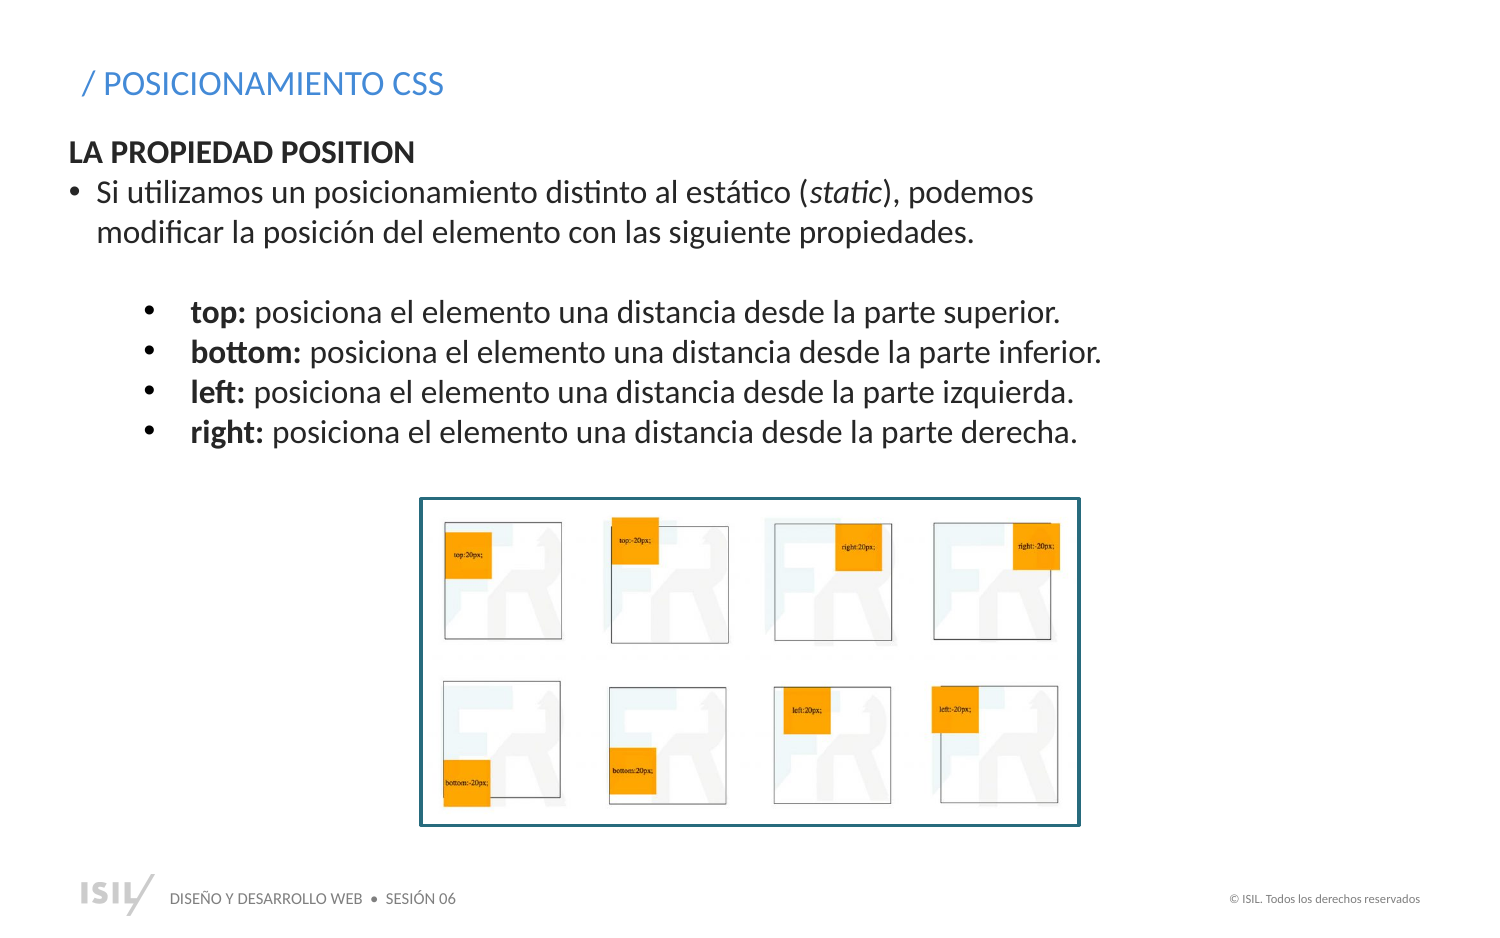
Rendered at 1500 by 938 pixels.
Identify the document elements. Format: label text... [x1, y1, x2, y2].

picture [422, 500, 1078, 824]
text_box / POSICIONAMIENTO CSS [66, 52, 1249, 111]
text_box LA PROPIEDAD POSITION Si utilizamos un posicionamiento distinto al estático (static), podemos modificar la posición del elemento con las siguiente propiedades. top: posiciona el elemento una distancia desde la parte superior. bottom: posiciona el elemento una distancia desde la parte inferior. left: posiciona el elemento una distancia desde la parte izquierda. right: posiciona el elemento una distancia desde la parte derecha. [66, 130, 1125, 451]
